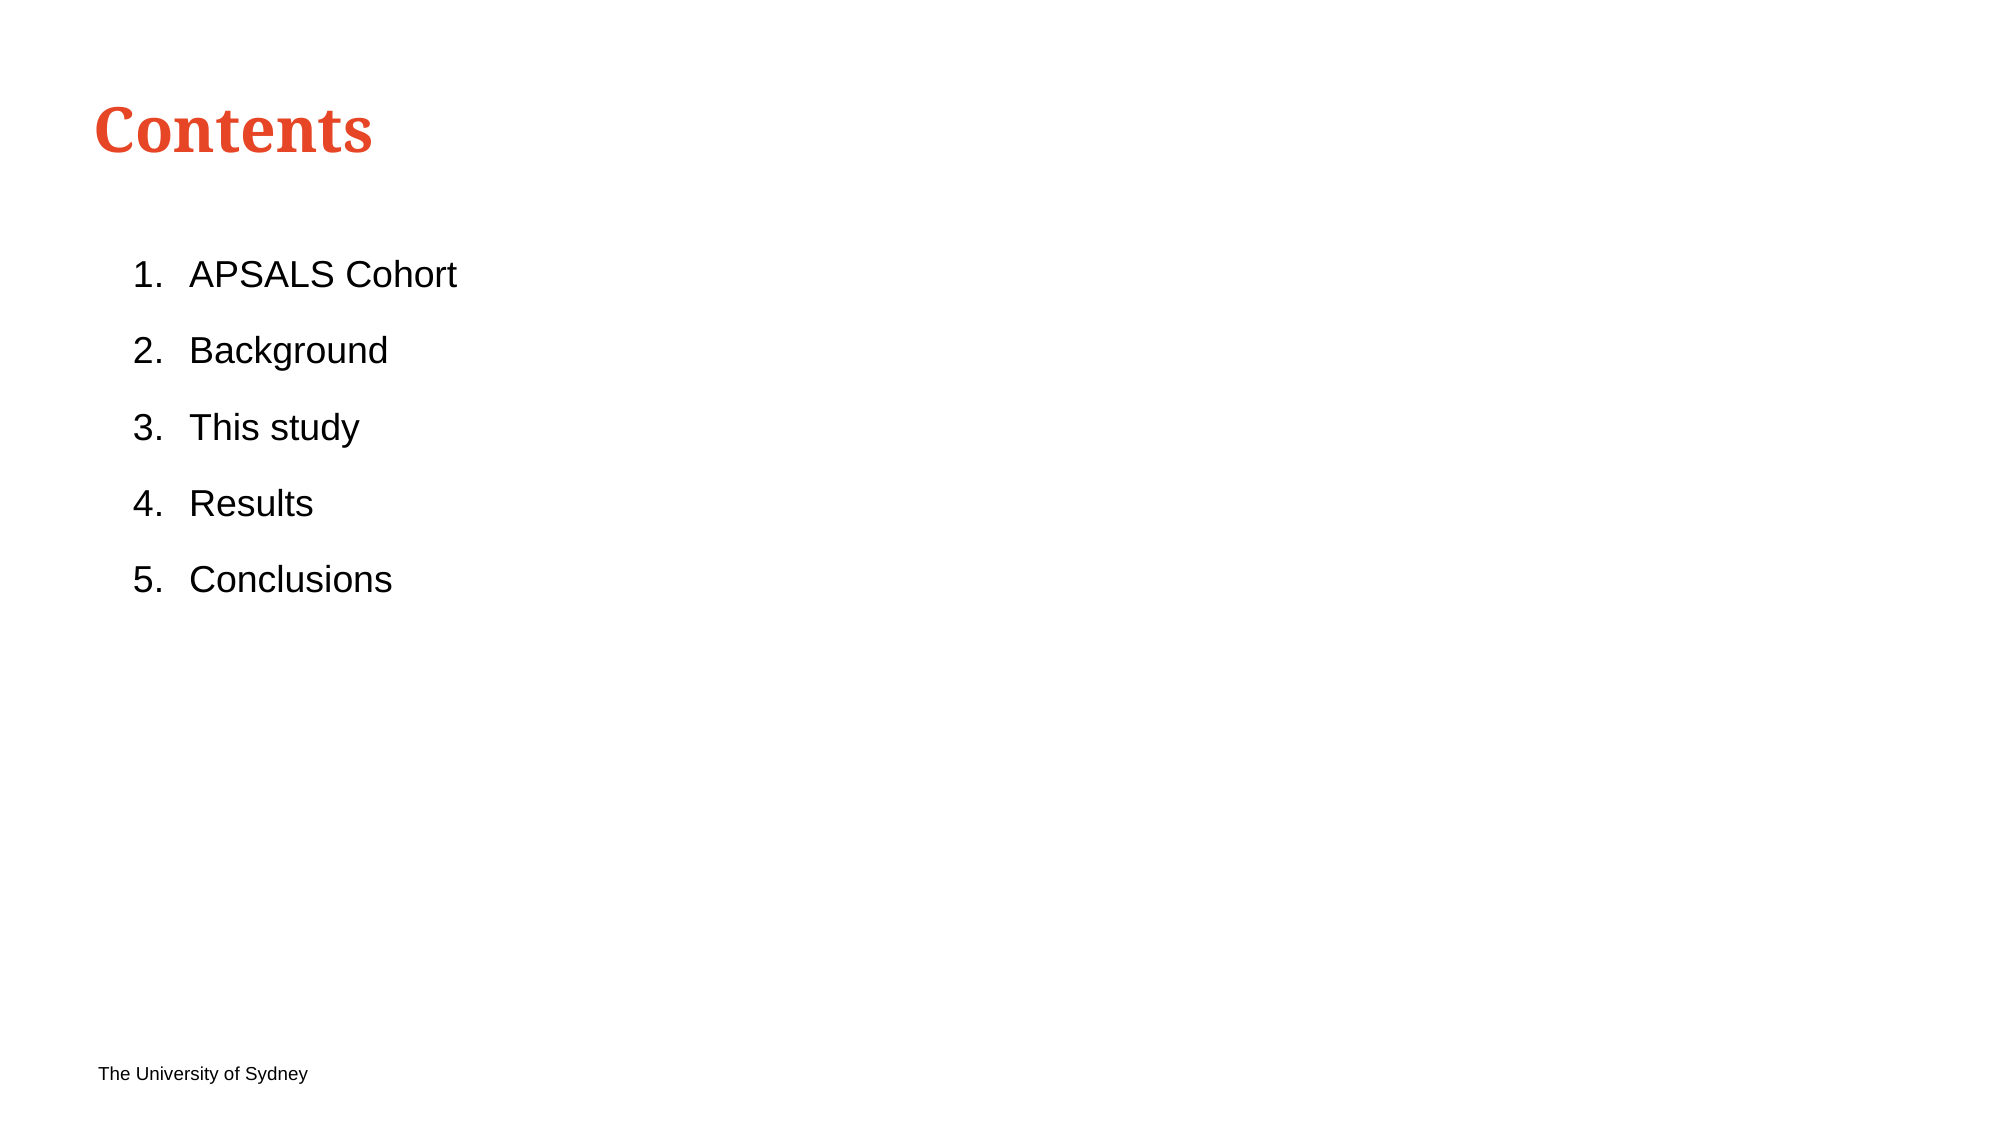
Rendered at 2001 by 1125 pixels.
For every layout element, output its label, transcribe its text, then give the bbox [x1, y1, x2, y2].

text_box APSALS Cohort Background This study Results Conclusions [118, 236, 1571, 608]
title Contents [78, 82, 1922, 189]
